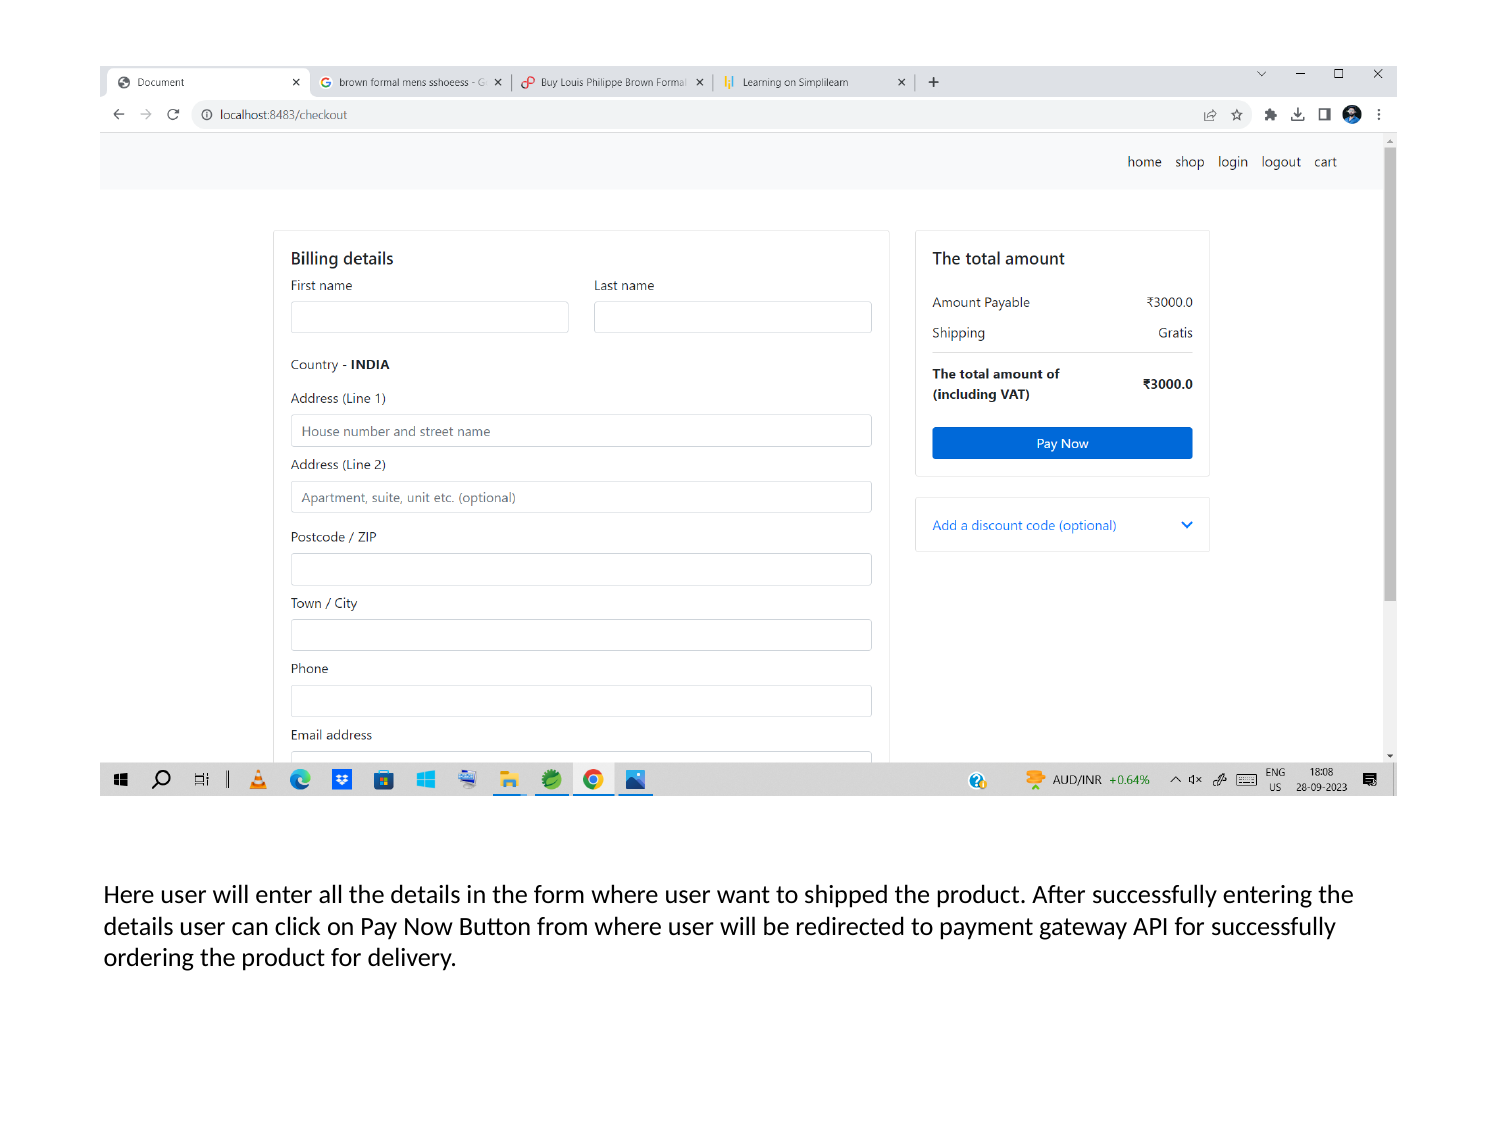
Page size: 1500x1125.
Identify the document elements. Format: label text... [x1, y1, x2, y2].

title Here user will enter all the details in the form where user want to shipped the product. After successfully entering the details user can click on Pay Now Button from where user will be redirected to payment gateway API for successfully ordering the product for delivery. [88, 869, 1439, 1012]
picture [100, 66, 1397, 796]
